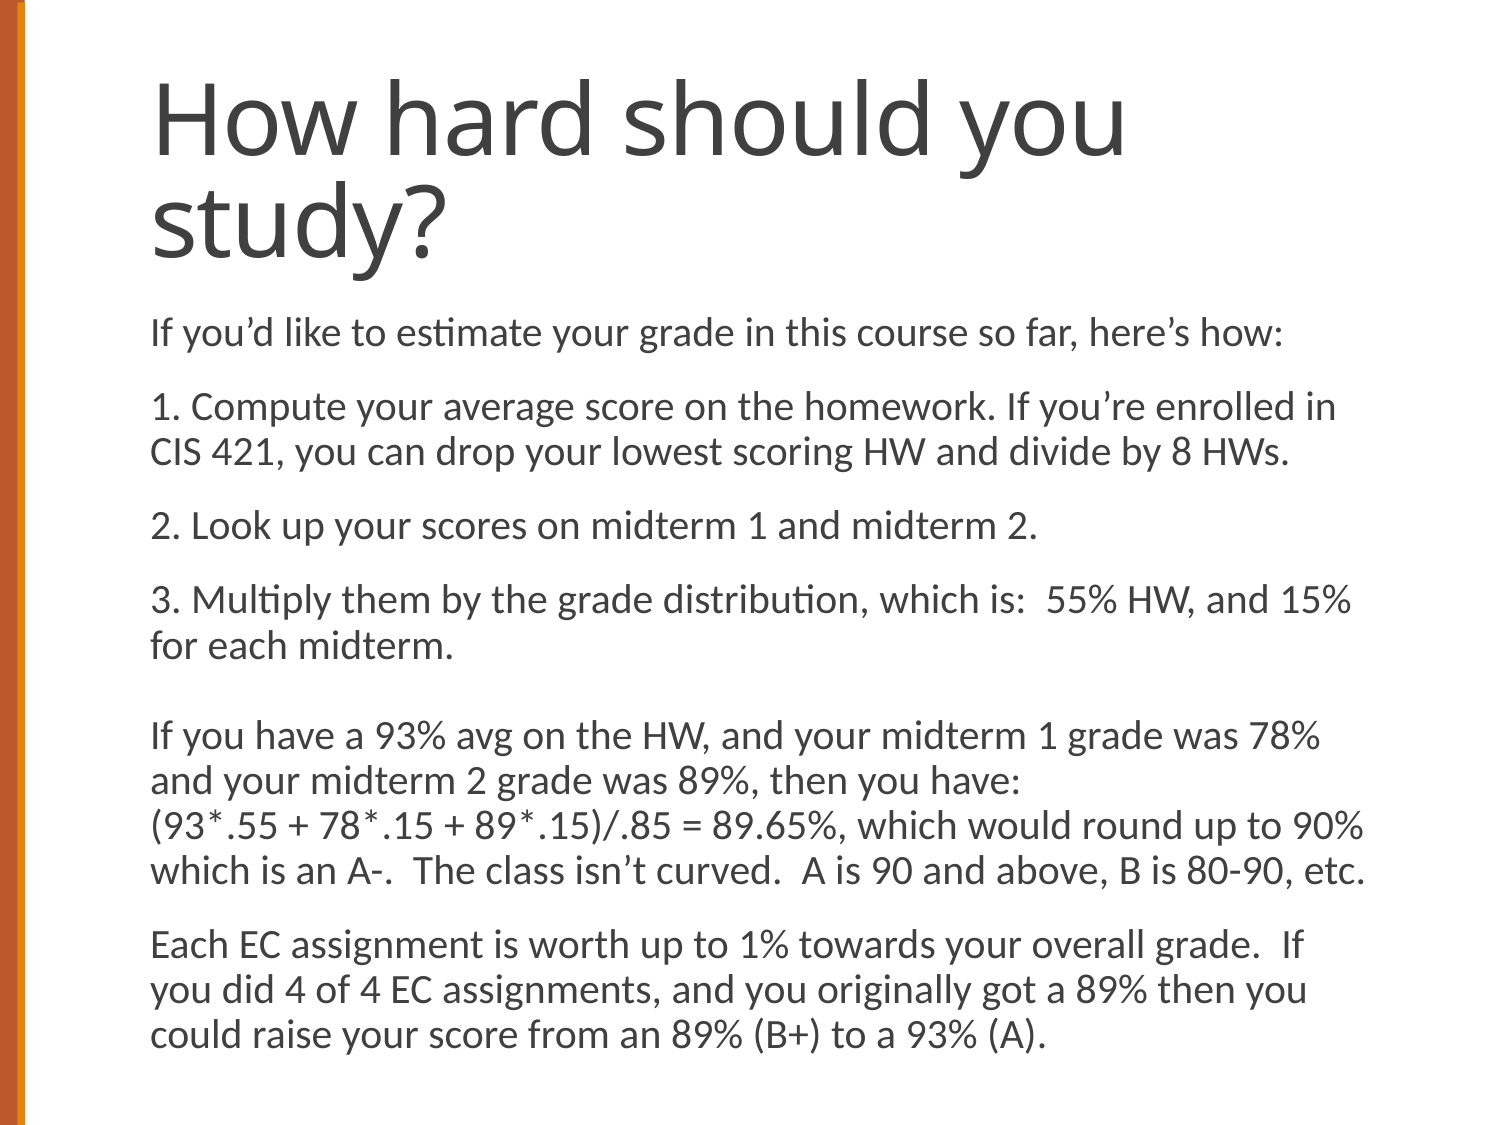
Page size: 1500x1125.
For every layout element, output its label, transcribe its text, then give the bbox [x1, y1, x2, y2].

list If you’d like to estimate your grade in this course so far, here’s how: 1. Compute your average score on the homework. If you’re enrolled in CIS 421, you can drop your lowest scoring HW and divide by 8 HWs. 2. Look up your scores on midterm 1 and midterm 2. 3. Multiply them by the grade distribution, which is: 55% HW, and 15% for each midterm. If you have a 93% avg on the HW, and your midterm 1 grade was 78% and your midterm 2 grade was 89%, then you have: (93*.55 + 78*.15 + 89*.15)/.85 = 89.65%, which would round up to 90% which is an A-. The class isn’t curved. A is 90 and above, B is 80-90, etc. Each EC assignment is worth up to 1% towards your overall grade. If you did 4 of 4 EC assignments, and you originally got a 89% then you could raise your score from an 89% (B+) to a 93% (A). [135, 302, 1373, 1100]
title How hard should you study? [135, 47, 1373, 285]
